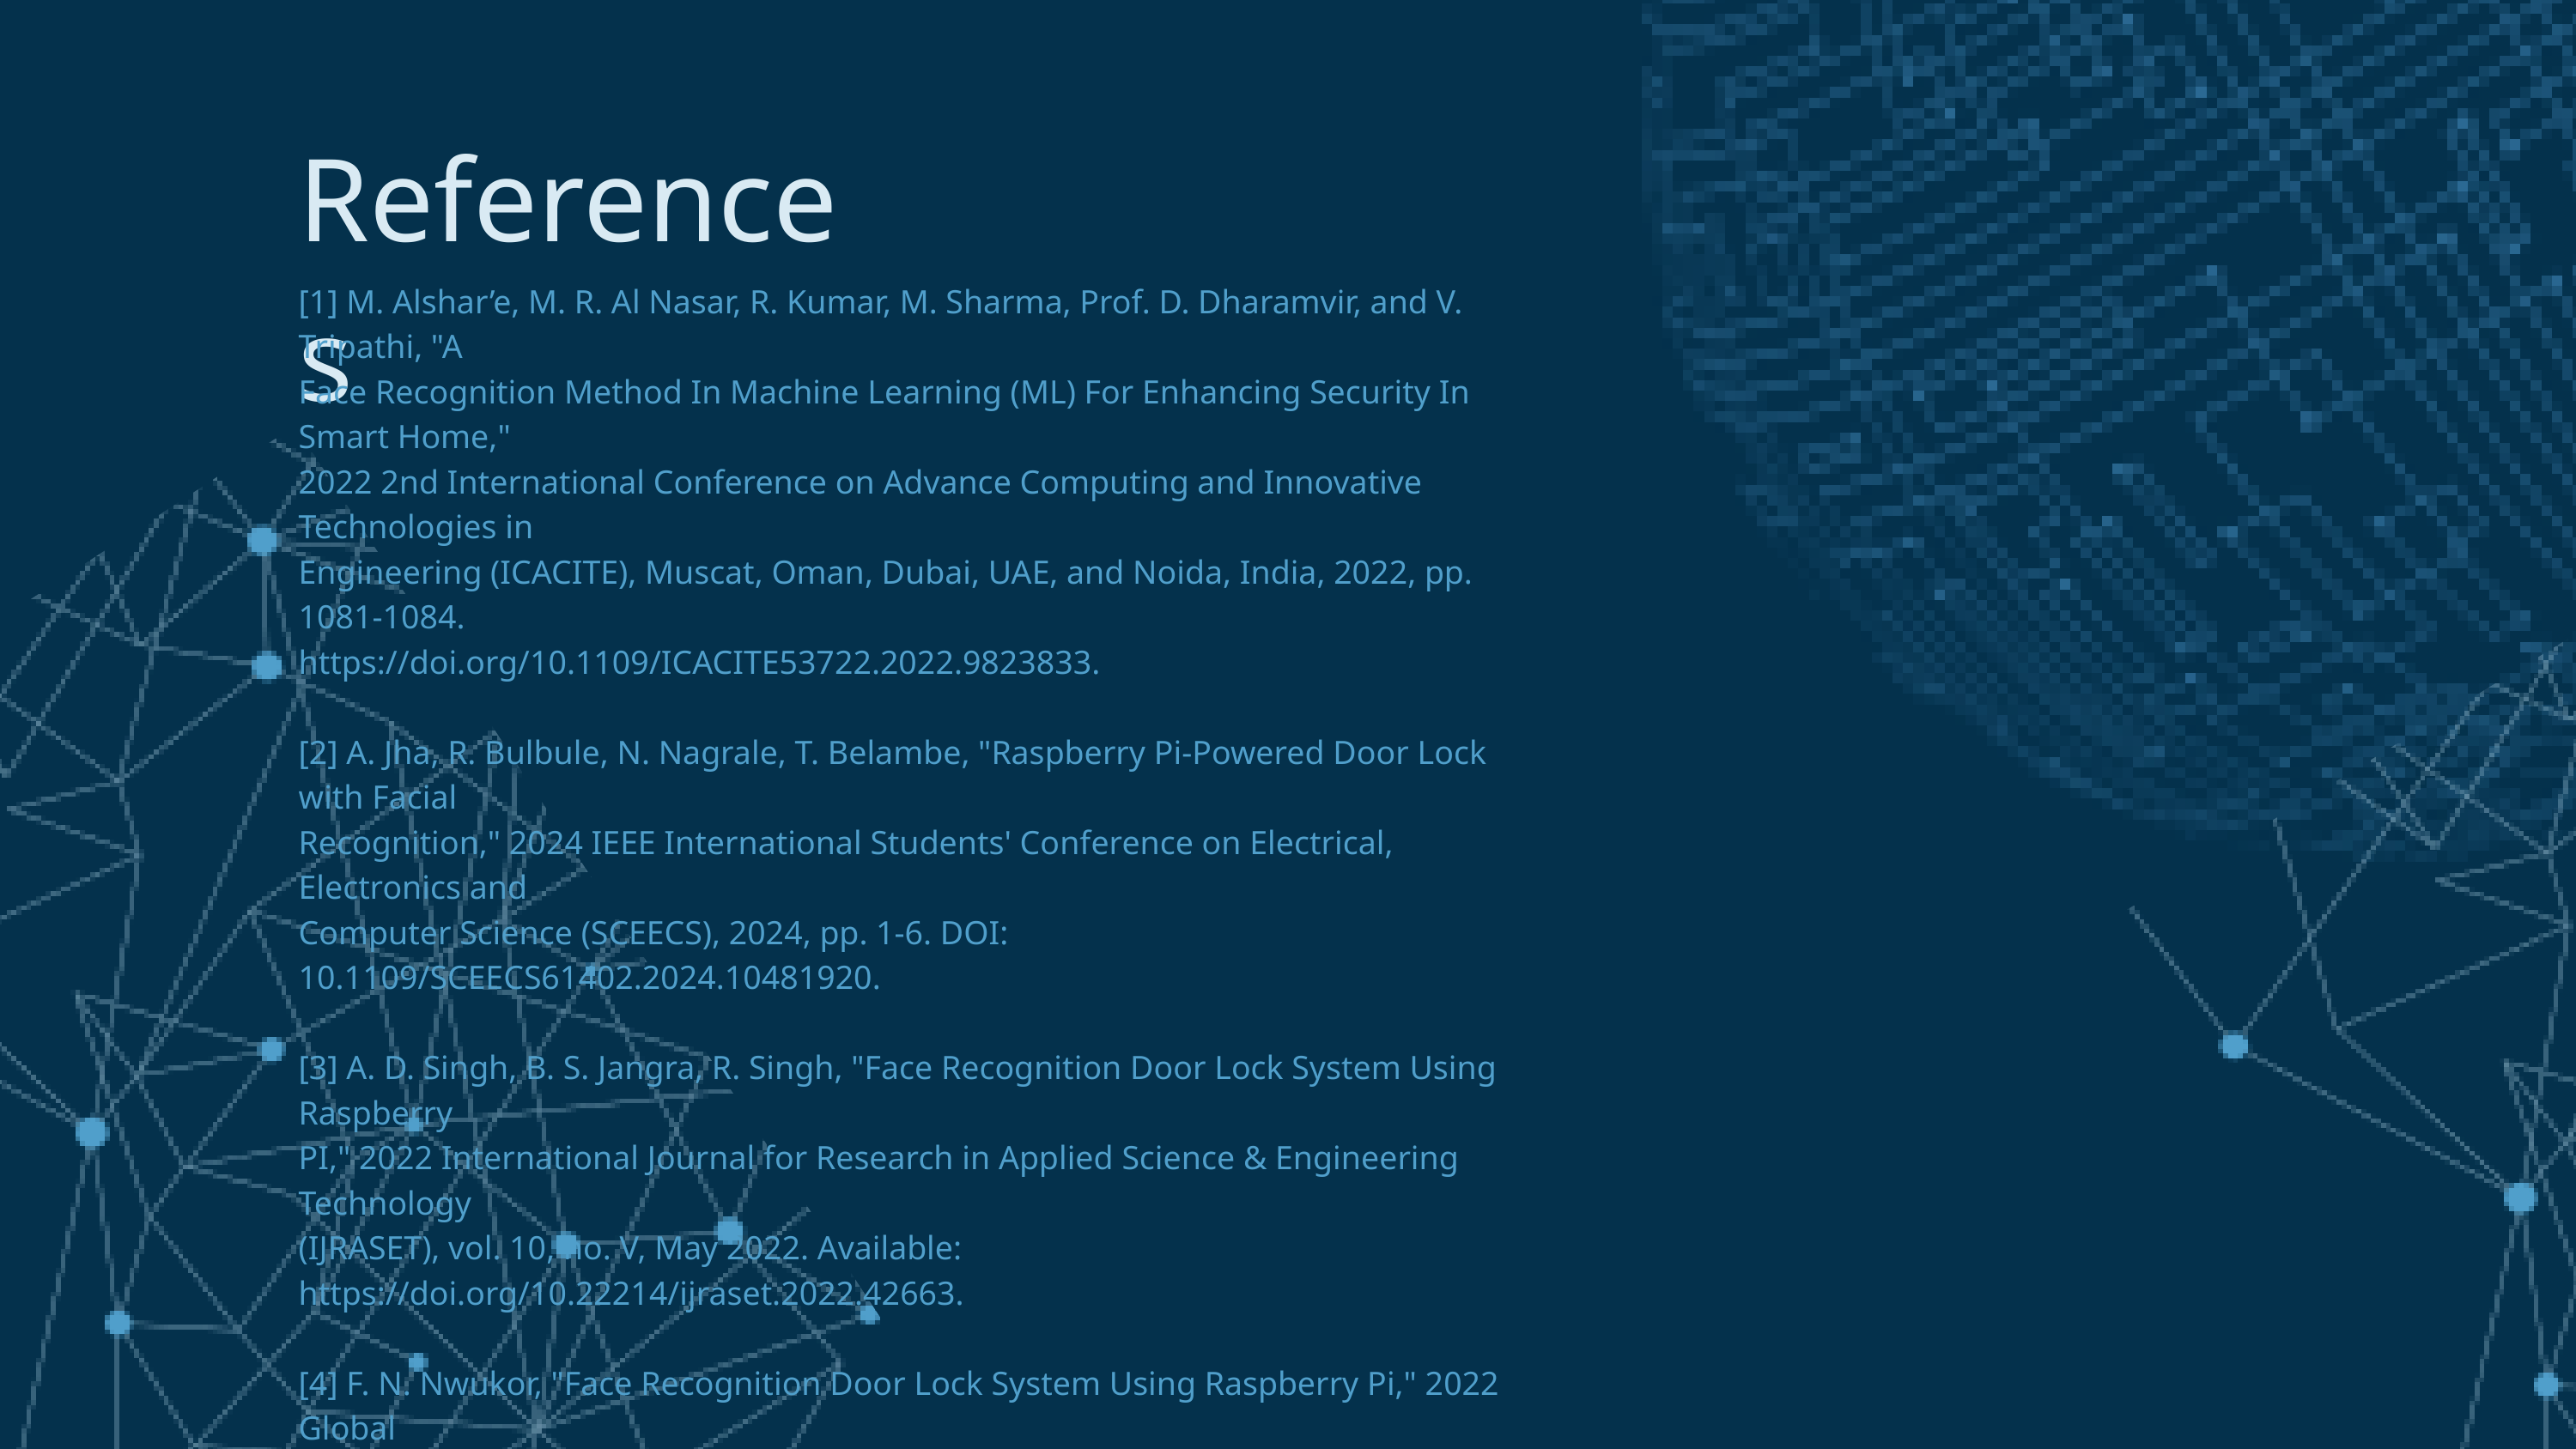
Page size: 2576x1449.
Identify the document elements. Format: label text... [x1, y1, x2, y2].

text_box [1] M. Alshar’e, M. R. Al Nasar, R. Kumar, M. Sharma, Prof. D. Dharamvir, and V. Tripathi, "A Face Recognition Method In Machine Learning (ML) For Enhancing Security In Smart Home," 2022 2nd International Conference on Advance Computing and Innovative Technologies in Engineering (ICACITE), Muscat, Oman, Dubai, UAE, and Noida, India, 2022, pp. 1081-1084. https://doi.org/10.1109/ICACITE53722.2022.9823833. [2] A. Jha, R. Bulbule, N. Nagrale, T. Belambe, "Raspberry Pi-Powered Door Lock with Facial Recognition," 2024 IEEE International Students' Conference on Electrical, Electronics and Computer Science (SCEECS), 2024, pp. 1-6. DOI: 10.1109/SCEECS61402.2024.10481920. [3] A. D. Singh, B. S. Jangra, R. Singh, "Face Recognition Door Lock System Using Raspberry PI," 2022 International Journal for Research in Applied Science & Engineering Technology (IJRASET), vol. 10, no. V, May 2022. Available: https://doi.org/10.22214/ijraset.2022.42663. [4] F. N. Nwukor, "Face Recognition Door Lock System Using Raspberry Pi," 2022 Global Scientific Journal (GSJ), vol. 10, no. 8, pp. 1390-1393, Aug. 2022. Available: www.globalscientificjournal.com. [5] D. G. Padhan, M. Divya, S. N. Varma, S. Manasa, V. C., and B. Pakkiraiah, "Home Security System Based On Facial Recognition," 2023 IEEE 3rd International Conference on Sustainable Energy and Future Electric Transportation (SEFET), 2023, pp. 979-8-3503-1997-2/23/$31.00 ©2023 IEEE, DOI: 10.1109/SEFET57834.2023.10244798. [298, 275, 1503, 1449]
text_box [1642, 0, 2576, 862]
text_box References [298, 103, 843, 275]
text_box [0, 426, 298, 1449]
text_box [1765, 634, 2576, 1449]
